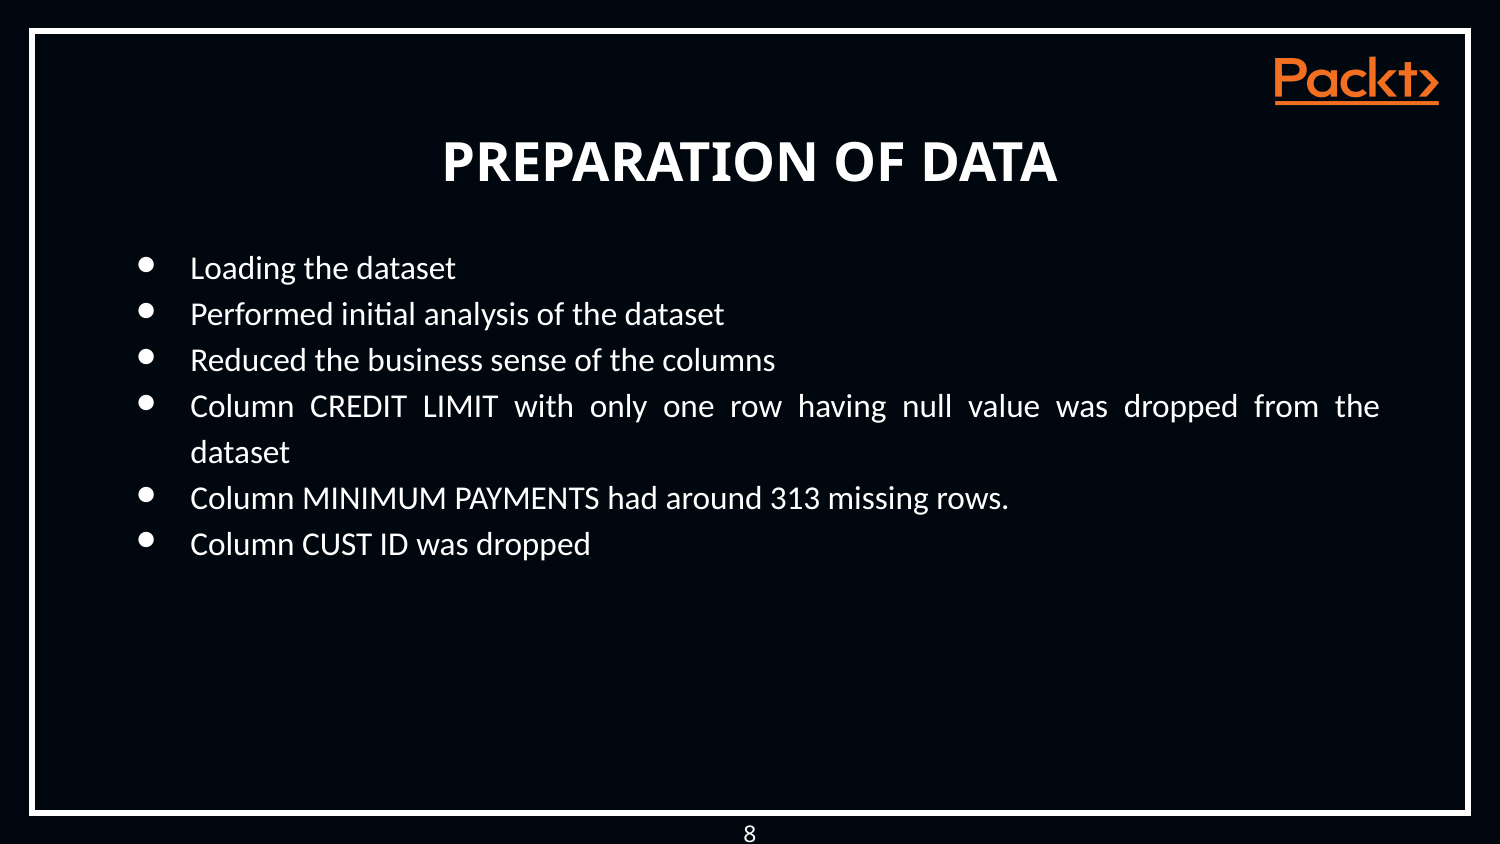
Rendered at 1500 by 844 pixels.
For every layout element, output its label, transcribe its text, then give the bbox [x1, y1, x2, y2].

title PREPARATION OF DATA [128, 93, 1372, 225]
list Loading the dataset Performed initial analysis of the dataset Reduced the business sense of the columns Column CREDIT LIMIT with only one row having null value was dropped from the dataset Column MINIMUM PAYMENTS had around 313 missing rows. Column CUST ID was dropped [100, 225, 1452, 567]
picture [1273, 55, 1442, 107]
slide_number ‹#› [0, 804, 1500, 840]
